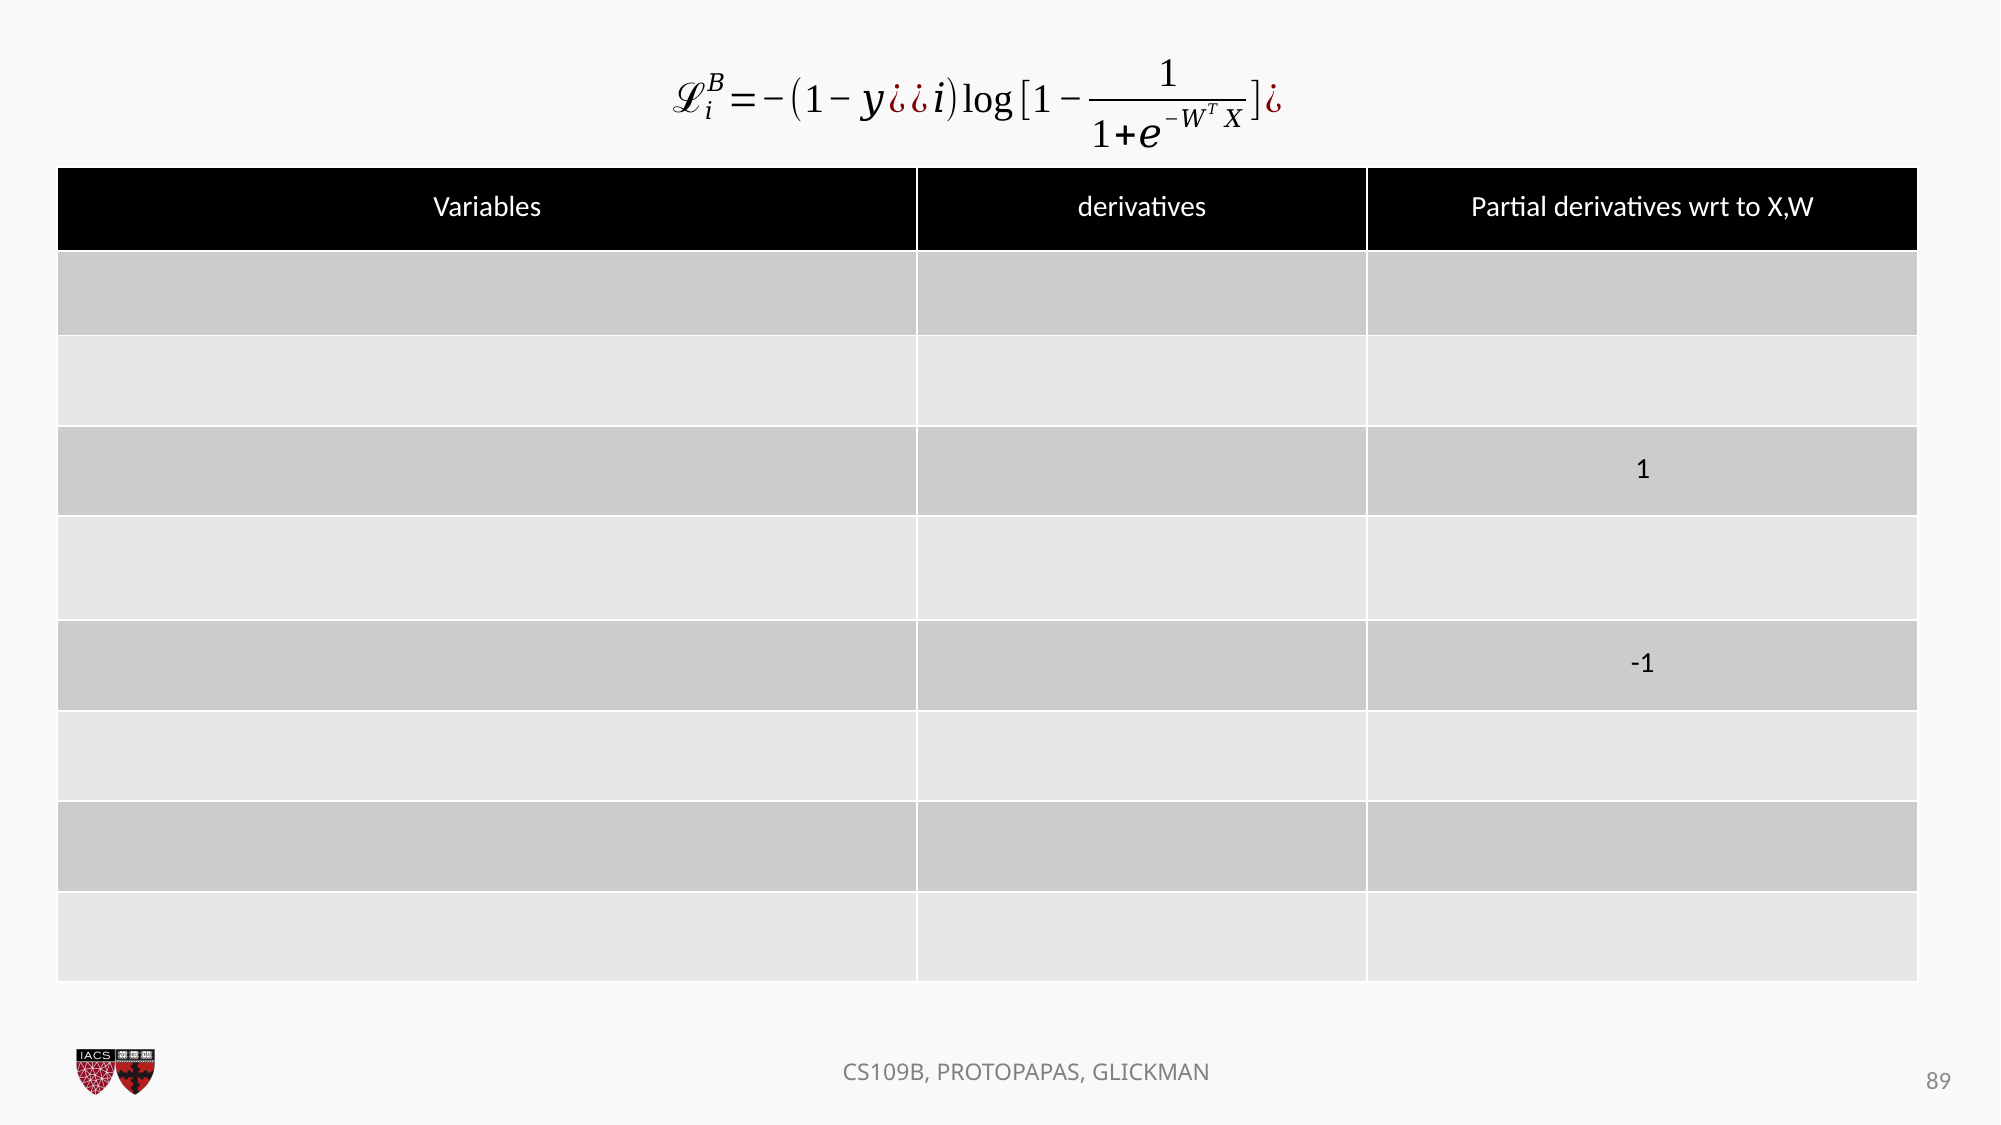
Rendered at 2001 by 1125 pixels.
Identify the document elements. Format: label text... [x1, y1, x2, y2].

picture [75, 1049, 155, 1095]
slide_number 89 [1500, 1050, 1967, 1110]
